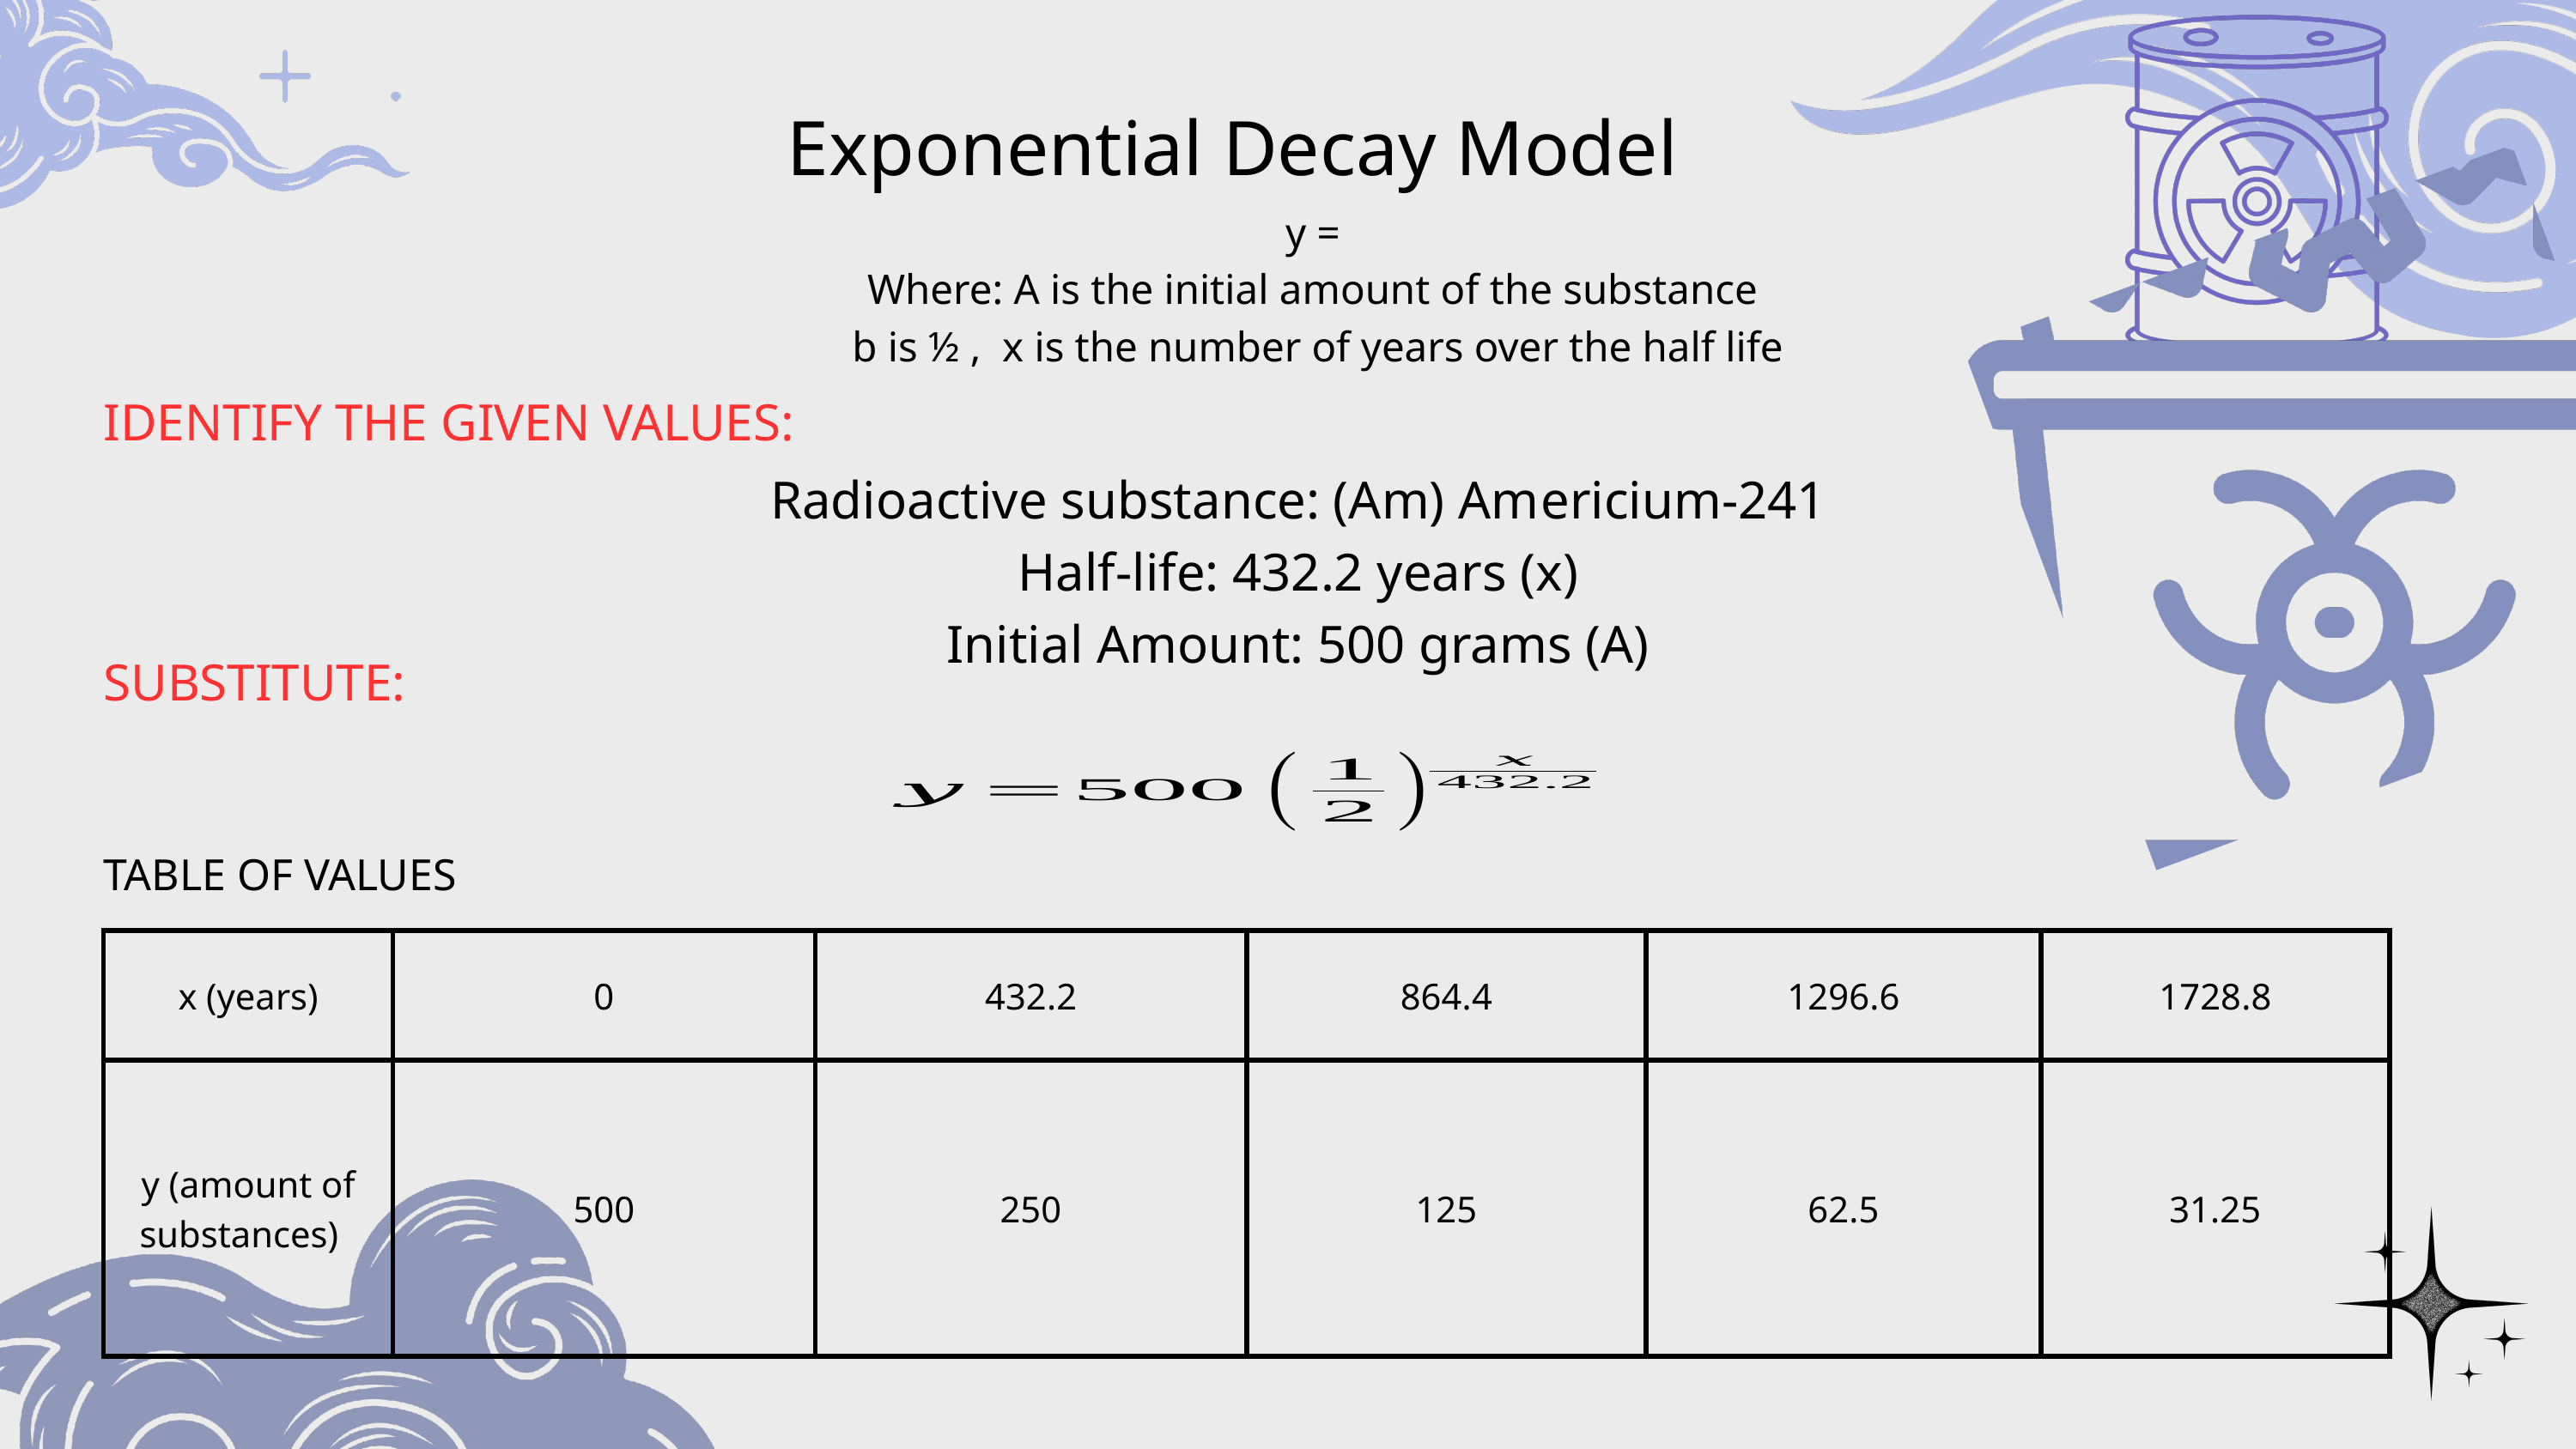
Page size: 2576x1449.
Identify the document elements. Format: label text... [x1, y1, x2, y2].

table_cell 250 [817, 1063, 1244, 1354]
text_box IDENTIFY THE GIVEN VALUES: [103, 379, 920, 451]
text_box [2334, 1206, 2529, 1401]
table_header 1728.8 [2044, 933, 2387, 1058]
text_box TABLE OF VALUES [103, 837, 552, 900]
table_cell 31.25 [2044, 1063, 2387, 1354]
text_box [0, 1179, 787, 1449]
text_box [1789, 0, 2576, 338]
table_cell 500 [395, 1063, 813, 1354]
table_header 864.4 [1249, 933, 1643, 1058]
table_header 0 [395, 933, 813, 1058]
table_header x (years) [106, 933, 391, 1058]
text_box Radioactive substance: (Am) Americium-241 Half-life: 432.2 years (x) Initial Amount: 500 grams (A) [666, 457, 1931, 674]
text_box SUBSTITUTE: [103, 639, 466, 712]
table_cell 125 [1249, 1063, 1643, 1354]
text_box [1963, 144, 2576, 870]
text_box [0, 0, 410, 209]
text_box Exponential Decay Model [787, 86, 1931, 191]
table_header 432.2 [817, 933, 1244, 1058]
table_header 1296.6 [1649, 933, 2038, 1058]
table_cell y (amount of substances) [106, 1063, 391, 1354]
table_cell 62.5 [1649, 1063, 2038, 1354]
text_box [2123, 13, 2391, 288]
